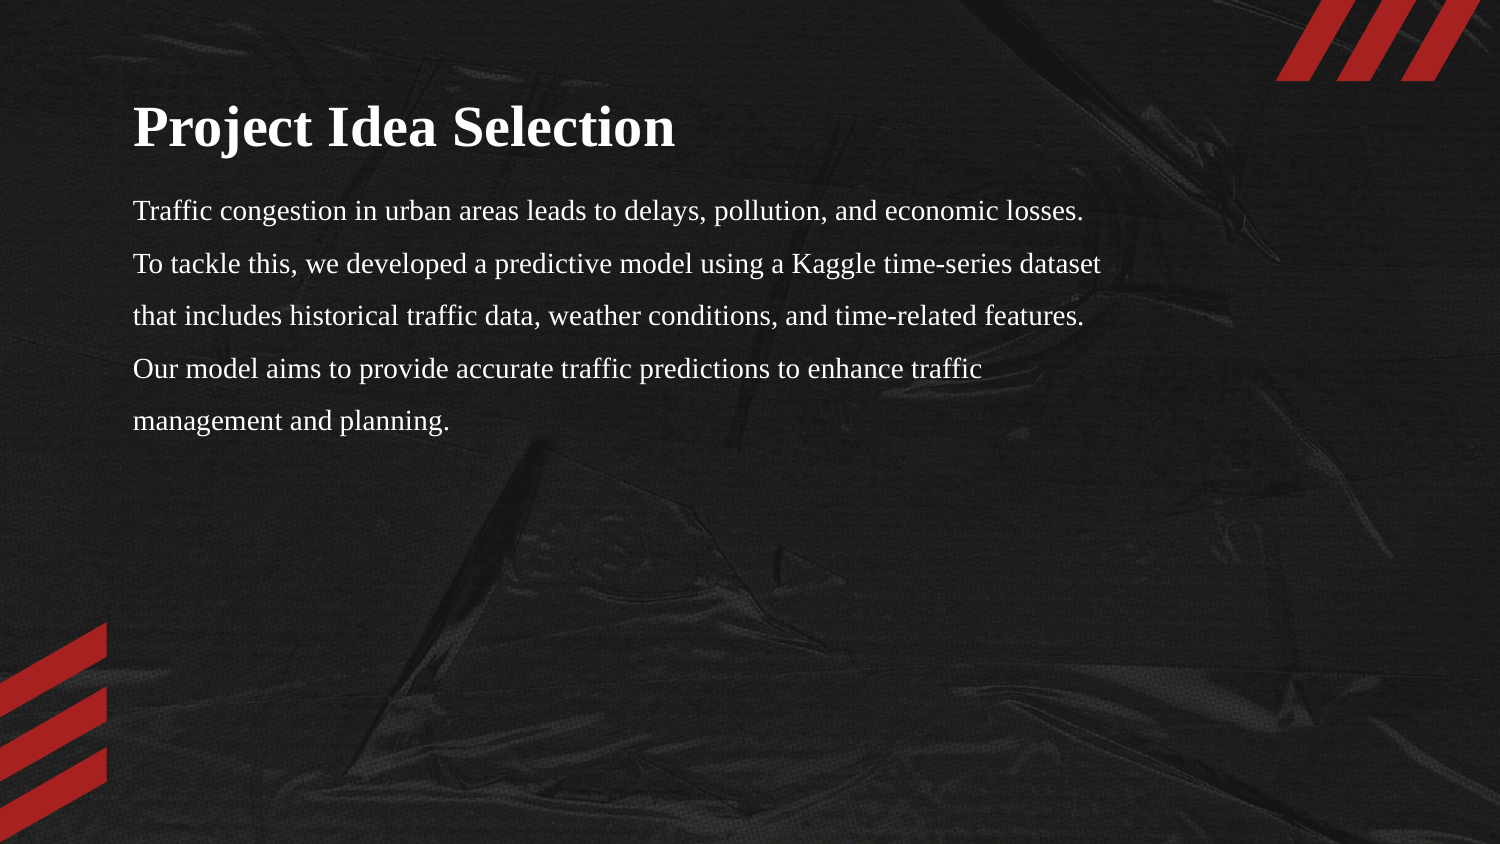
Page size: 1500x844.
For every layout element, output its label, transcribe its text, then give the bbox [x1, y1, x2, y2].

title Project Idea Selection [118, 72, 1382, 167]
text_box Traffic congestion in urban areas leads to delays, pollution, and economic losses. To tackle this, we developed a predictive model using a Kaggle time-series dataset that includes historical traffic data, weather conditions, and time-related features. Our model aims to provide accurate traffic predictions to enhance traffic management and planning. [118, 166, 1133, 444]
